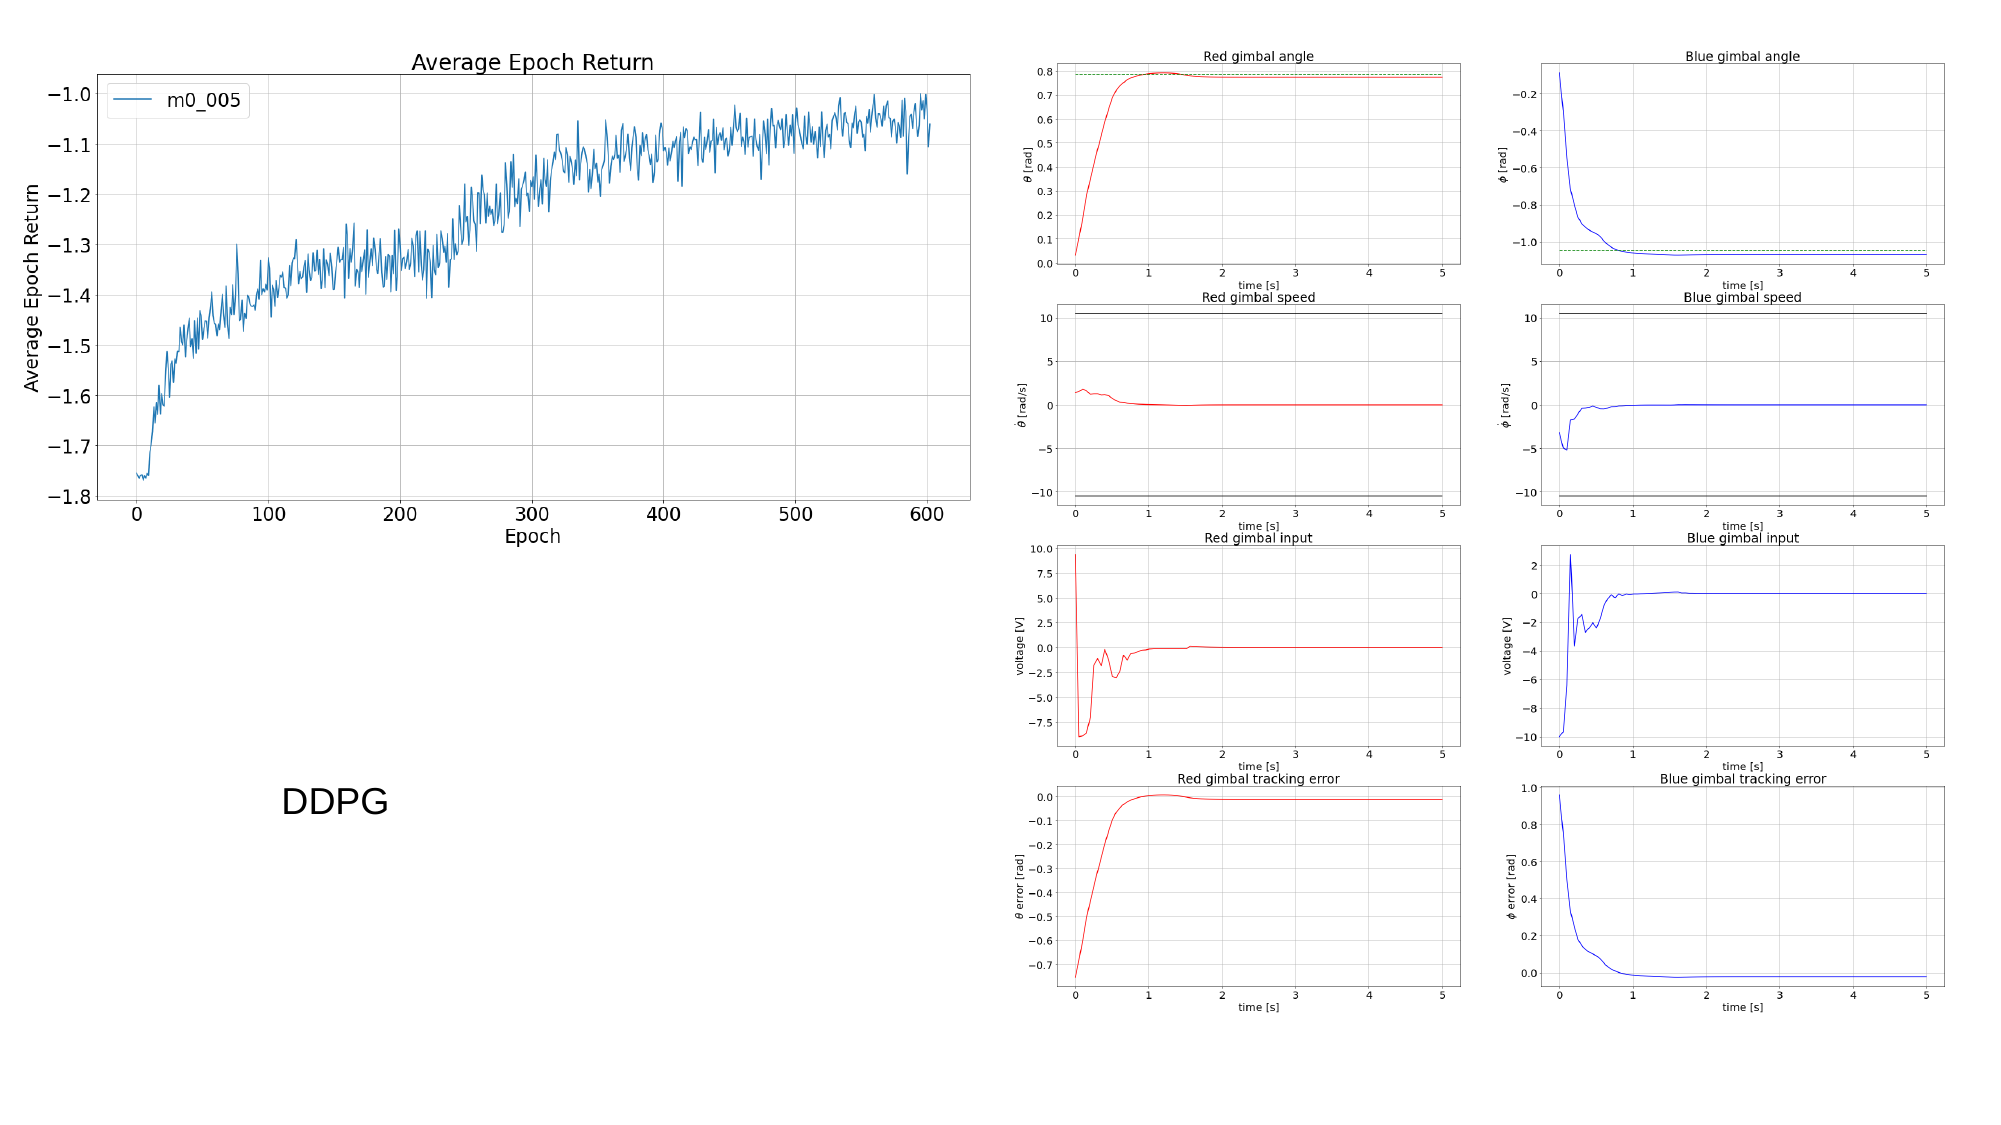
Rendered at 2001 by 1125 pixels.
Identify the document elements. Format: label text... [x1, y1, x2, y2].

text_box DDPG [266, 769, 491, 830]
picture [18, 47, 974, 551]
picture [1010, 47, 1948, 1016]
